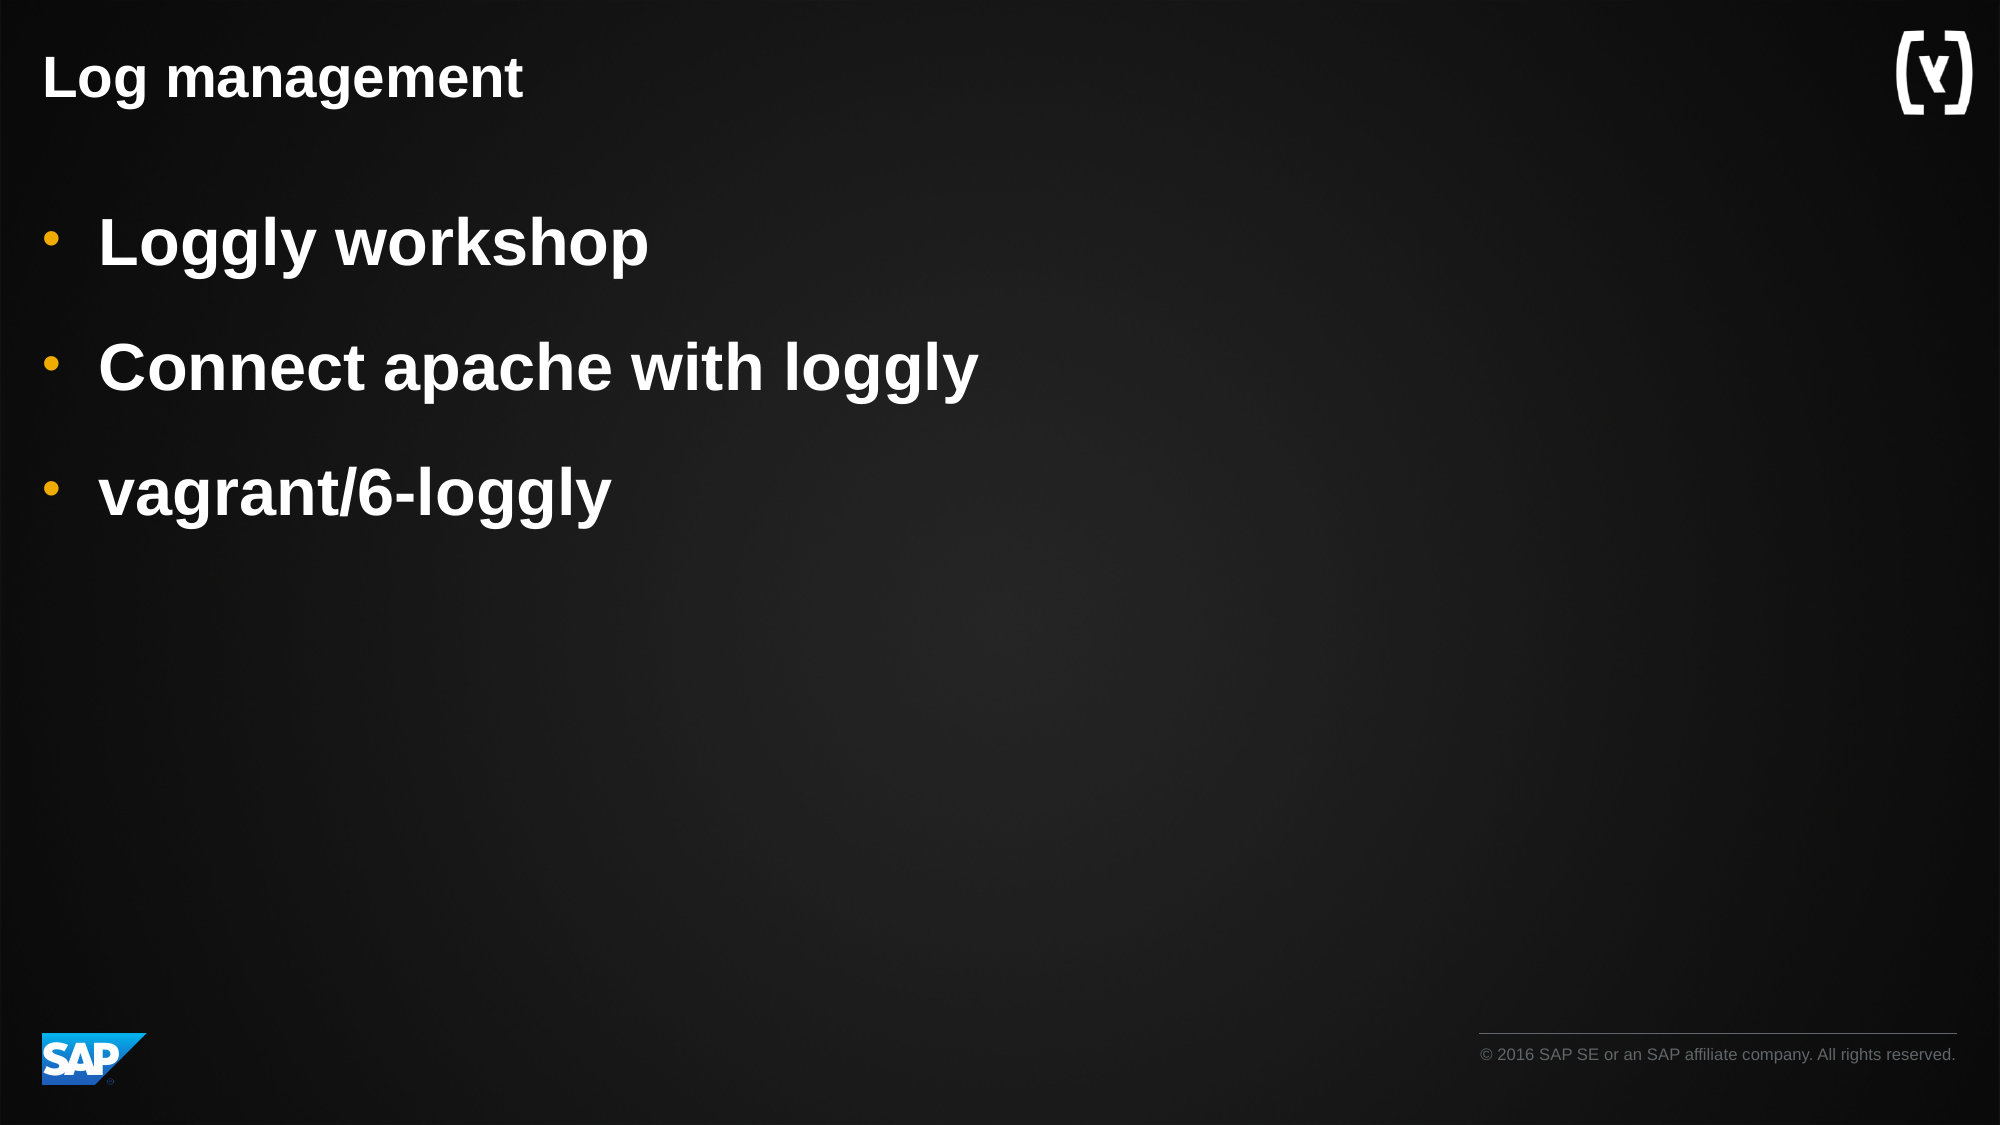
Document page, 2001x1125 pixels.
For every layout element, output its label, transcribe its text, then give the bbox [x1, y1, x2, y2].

picture [0, 0, 2000, 1125]
list Loggly workshop Connect apache with loggly vagrant/6-loggly [42, 198, 1954, 992]
title Log management [42, 46, 1874, 171]
